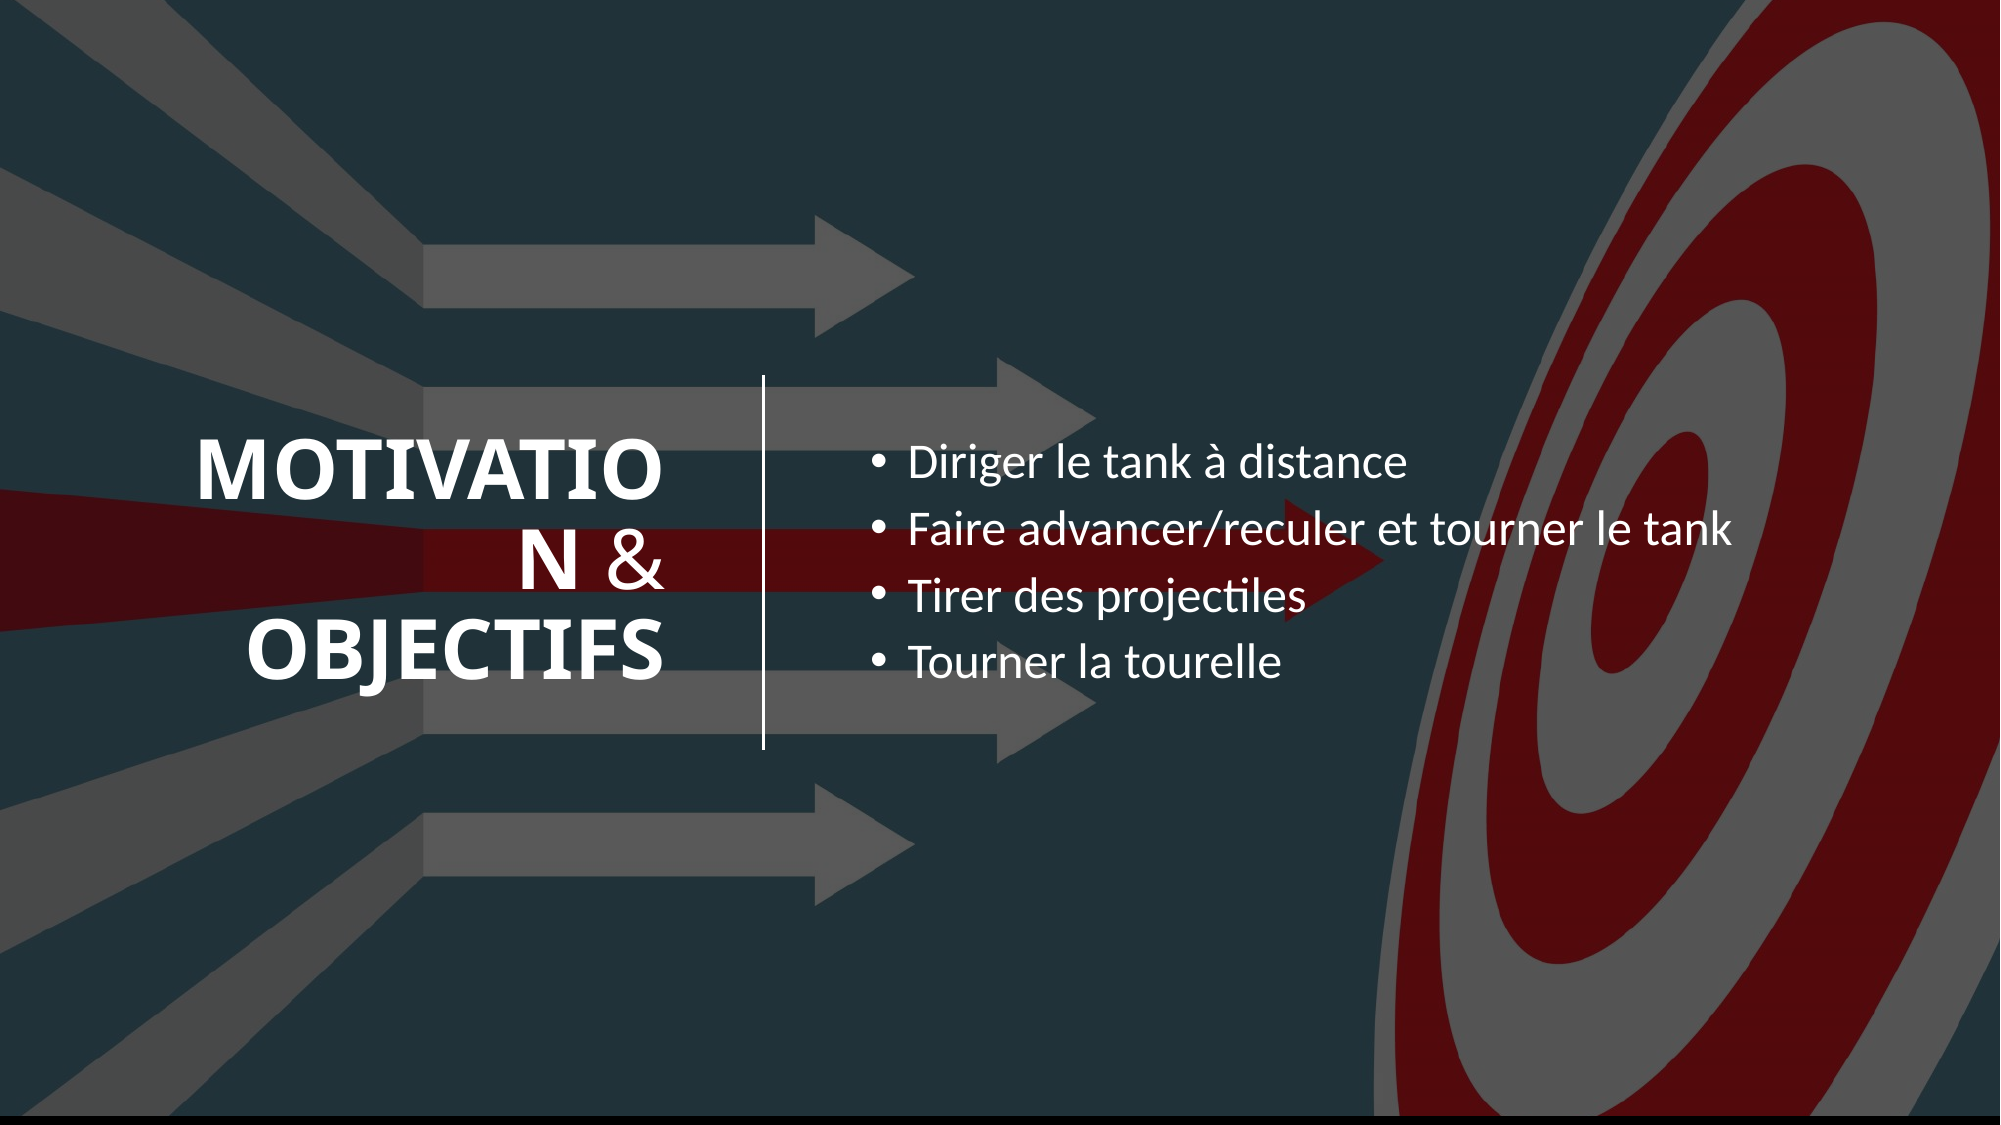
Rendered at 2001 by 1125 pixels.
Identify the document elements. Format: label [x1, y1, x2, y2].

text_box [0, 1117, 2000, 1125]
picture [0, 0, 1998, 1117]
